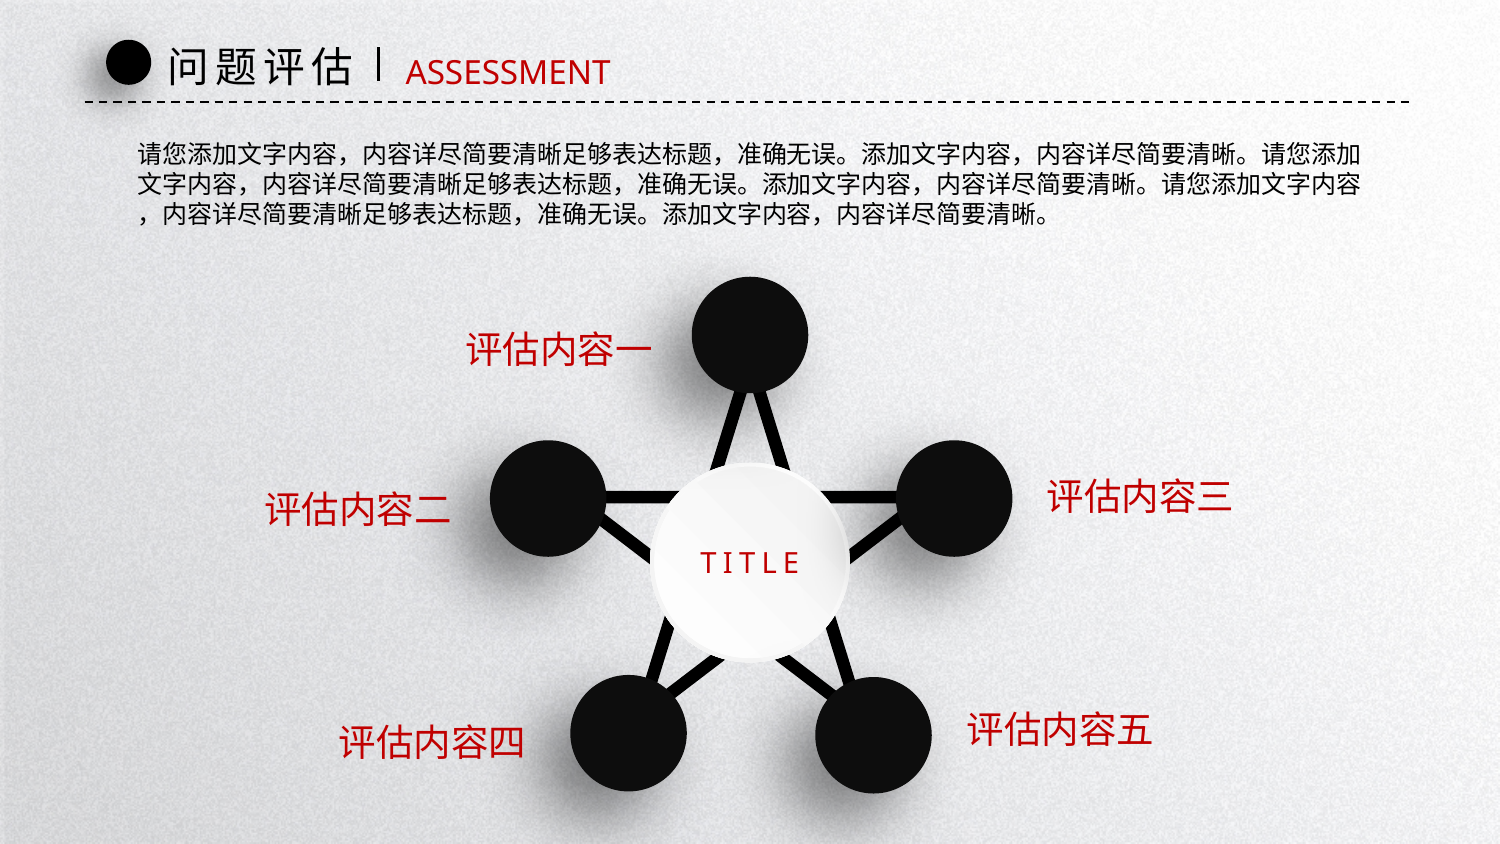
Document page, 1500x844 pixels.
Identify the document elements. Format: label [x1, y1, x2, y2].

text_box [649, 462, 851, 663]
picture [0, 0, 1500, 844]
